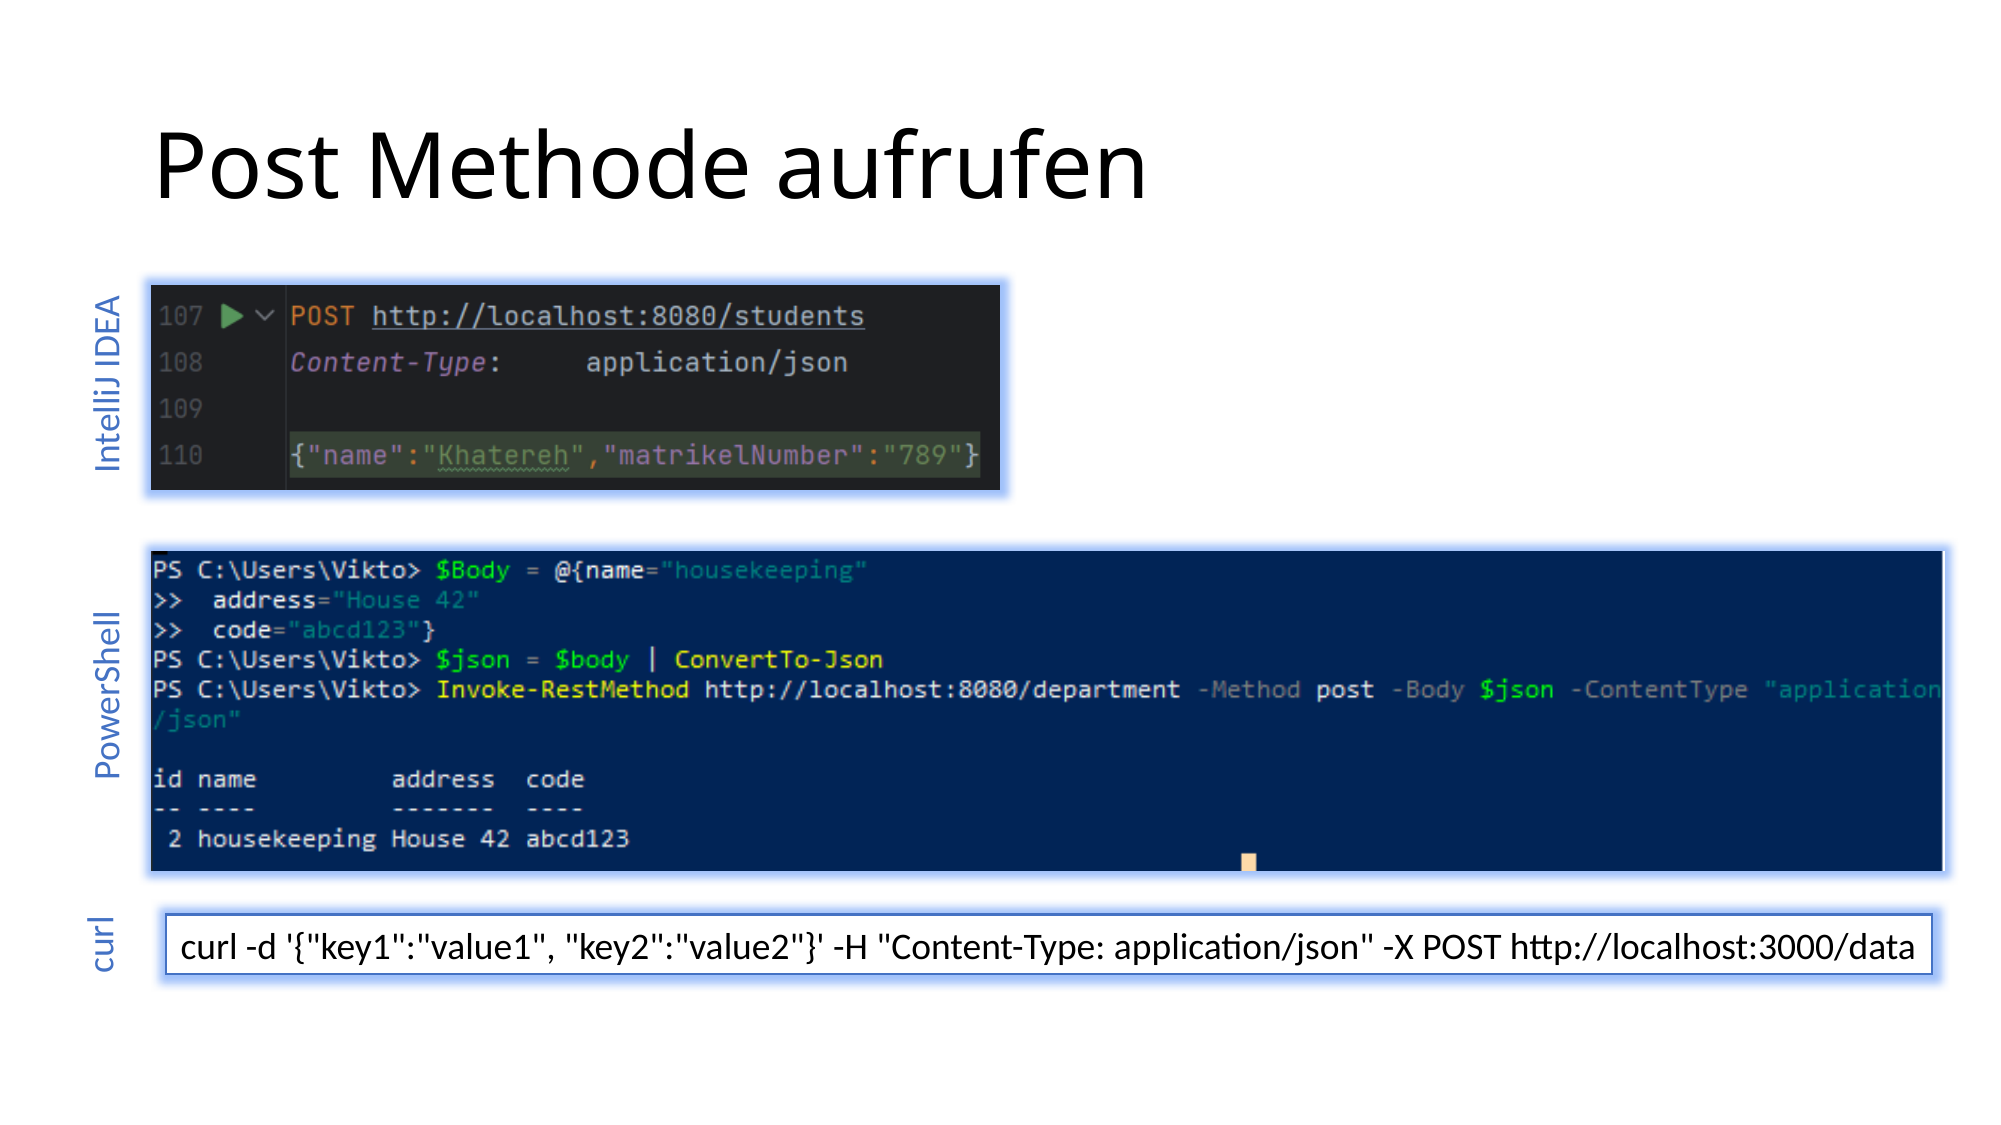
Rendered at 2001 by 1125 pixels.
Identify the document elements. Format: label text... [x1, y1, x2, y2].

text_box IntelliJ IDEA [74, 281, 135, 489]
picture [151, 551, 1945, 871]
text_box PowerShell [74, 595, 135, 795]
text_box curl [68, 901, 129, 989]
title Post Methode aufrufen [137, 59, 1863, 278]
text_box curl -d '{"key1":"value1", "key2":"value2"}' -H "Content-Type: application/json" -X POST http://localhost:3000/data [165, 913, 1933, 975]
picture [151, 285, 1000, 490]
